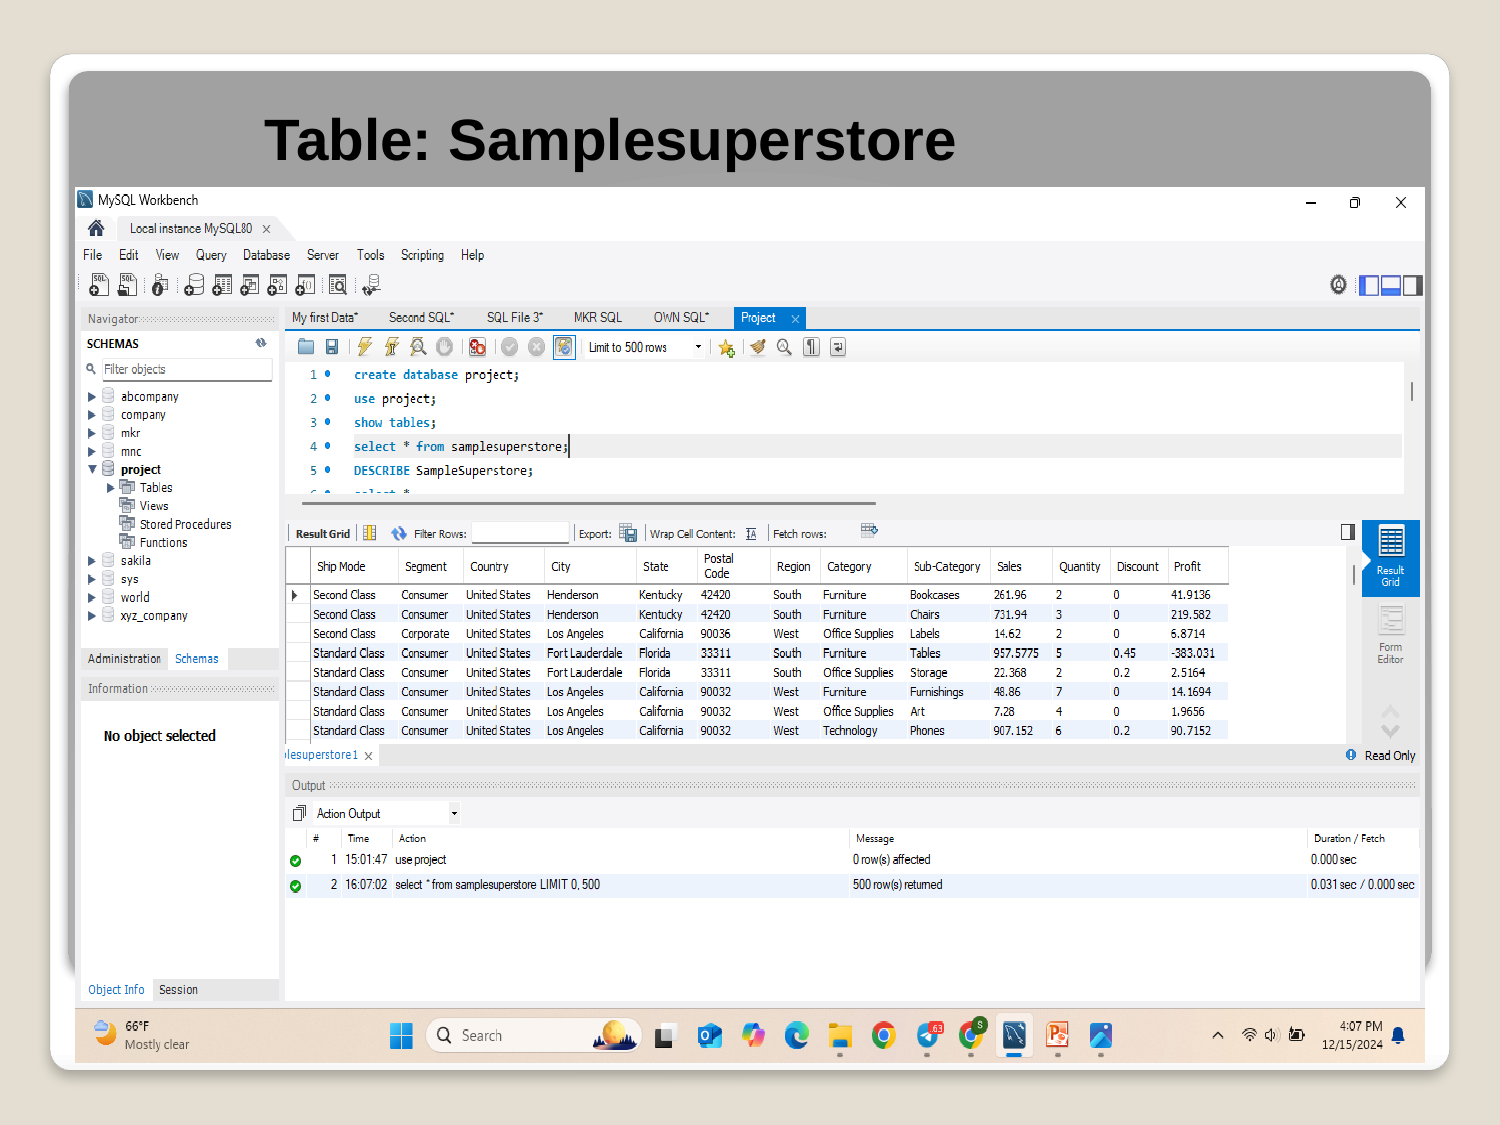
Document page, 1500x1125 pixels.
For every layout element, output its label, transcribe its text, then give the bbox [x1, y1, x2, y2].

list Table: Samplesuperstore [82, 86, 1425, 187]
picture [74, 187, 1426, 1063]
